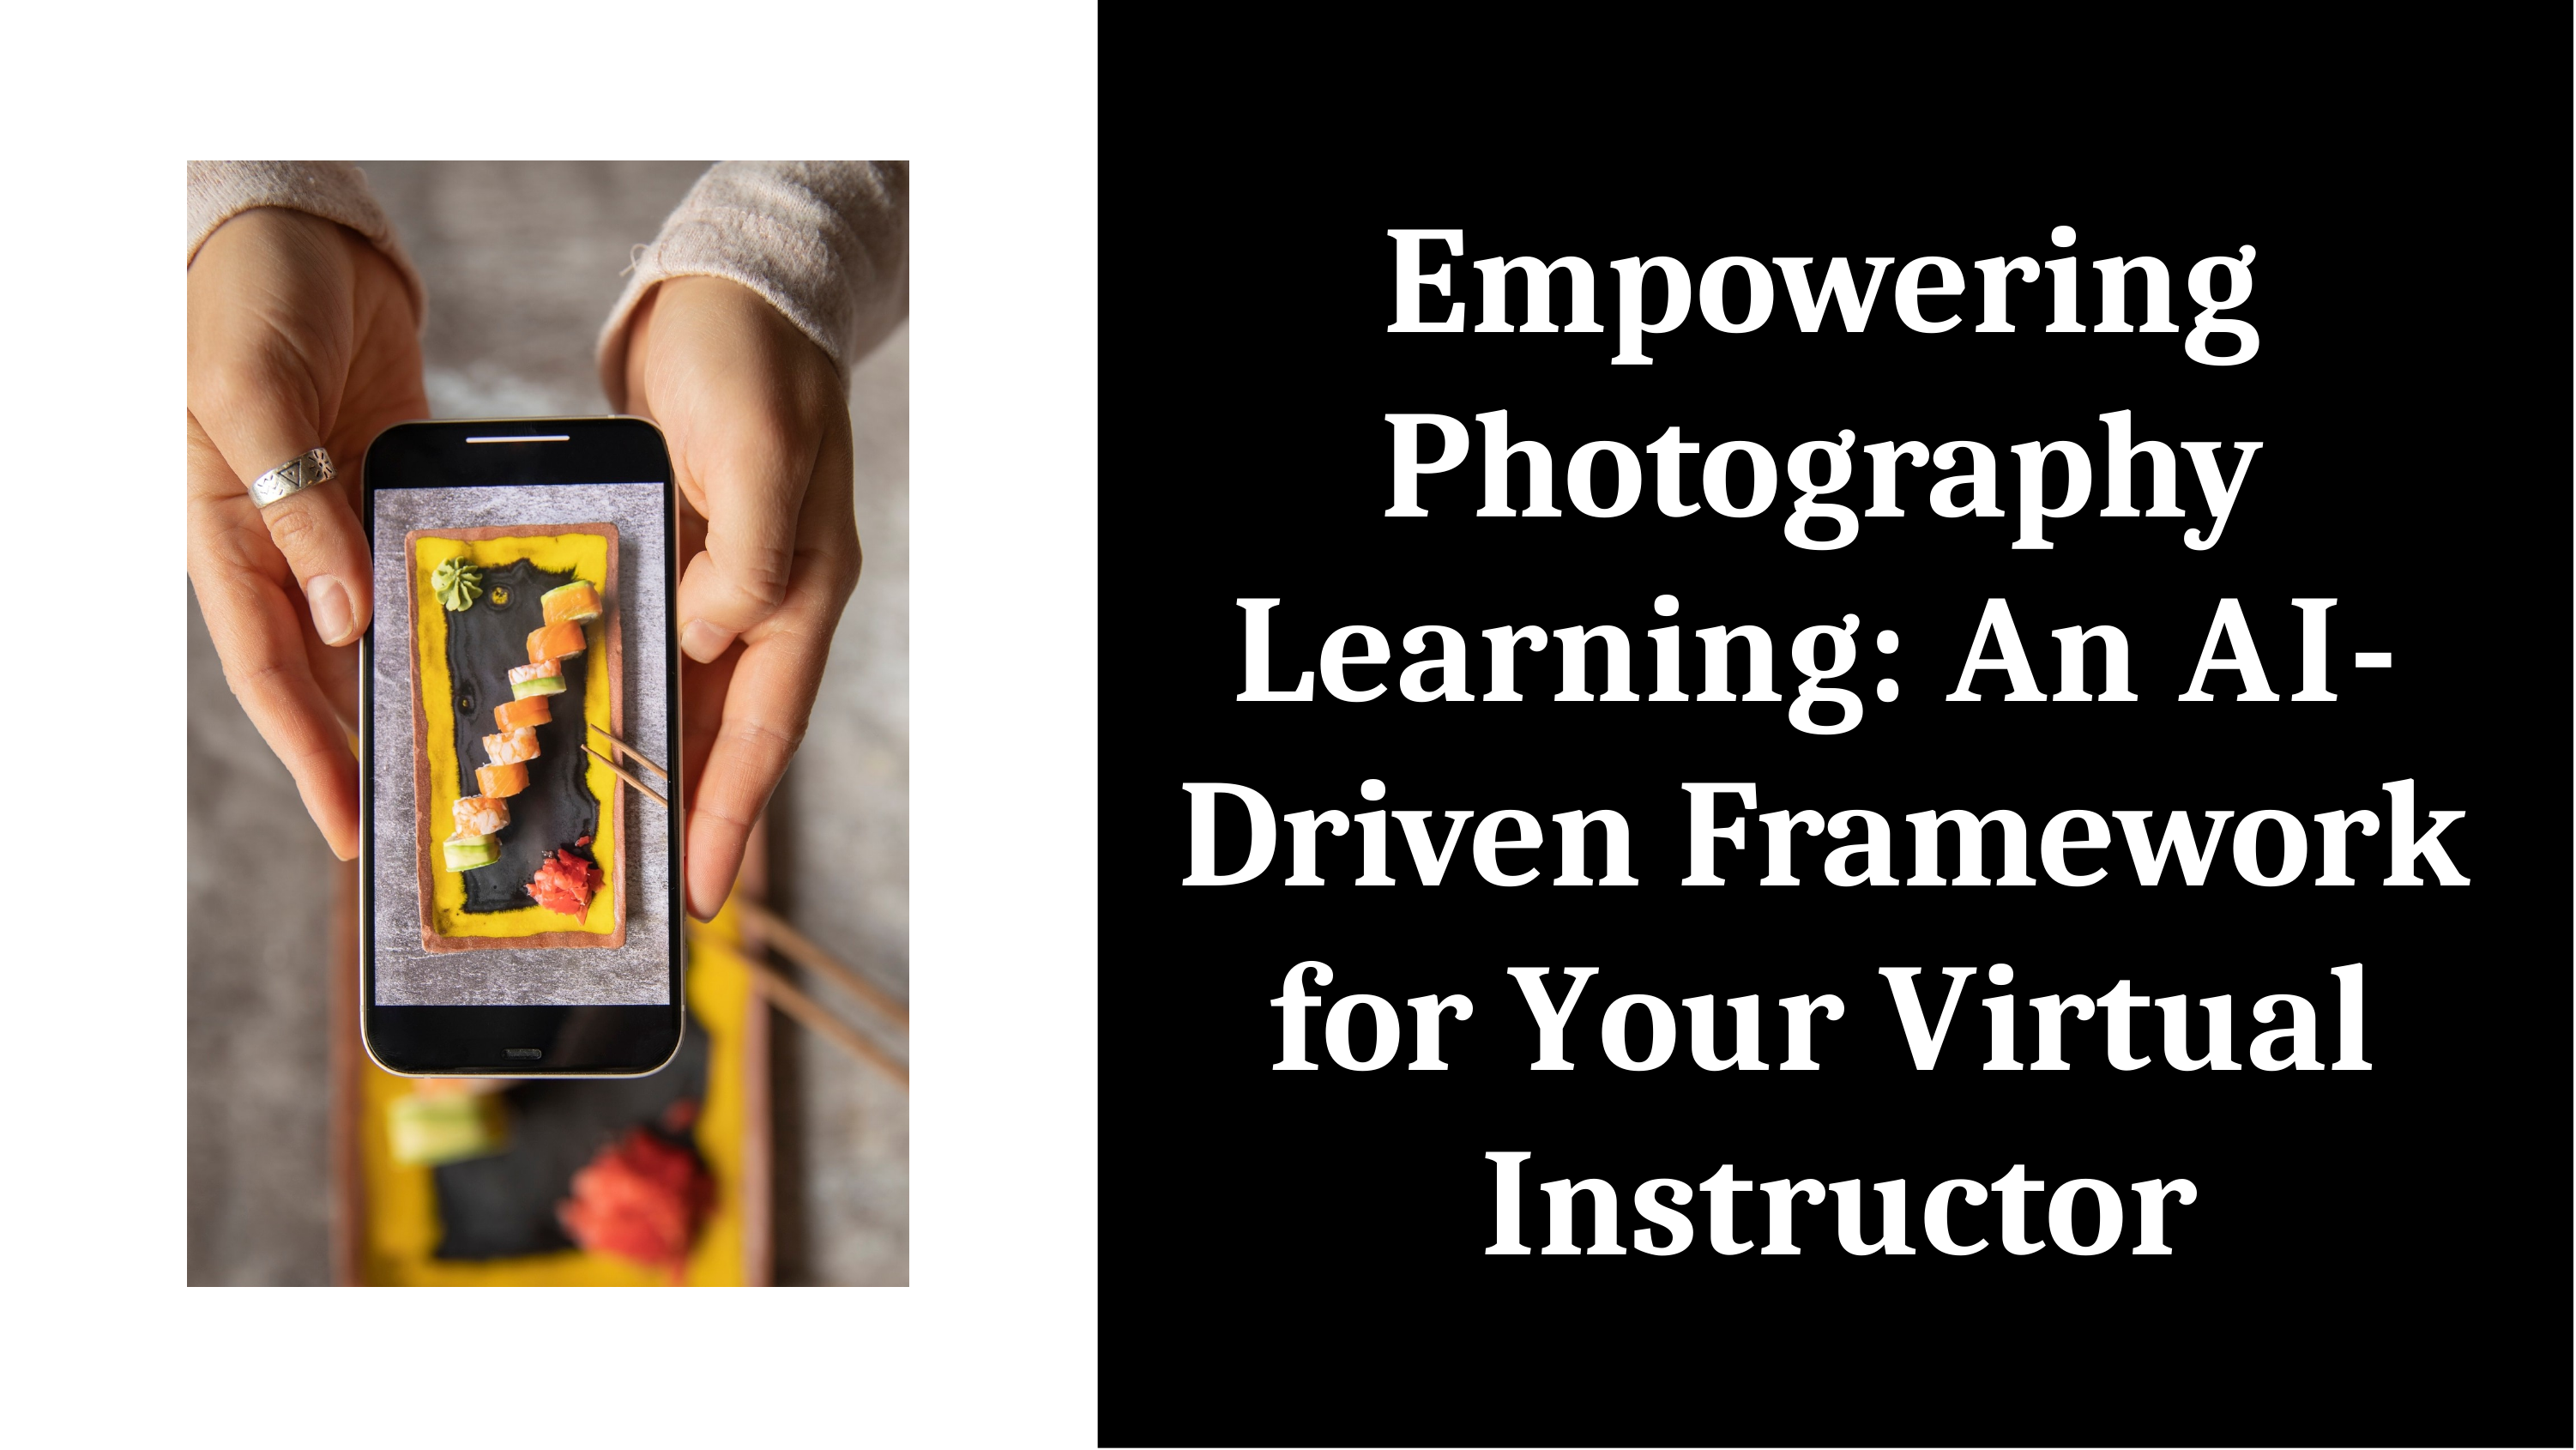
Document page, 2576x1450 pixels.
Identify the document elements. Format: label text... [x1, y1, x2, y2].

picture [187, 160, 909, 1288]
text_box Empowering Photography Learning: An AI- Driven Framework for Your Virtual Instructor [1166, 176, 2514, 1285]
